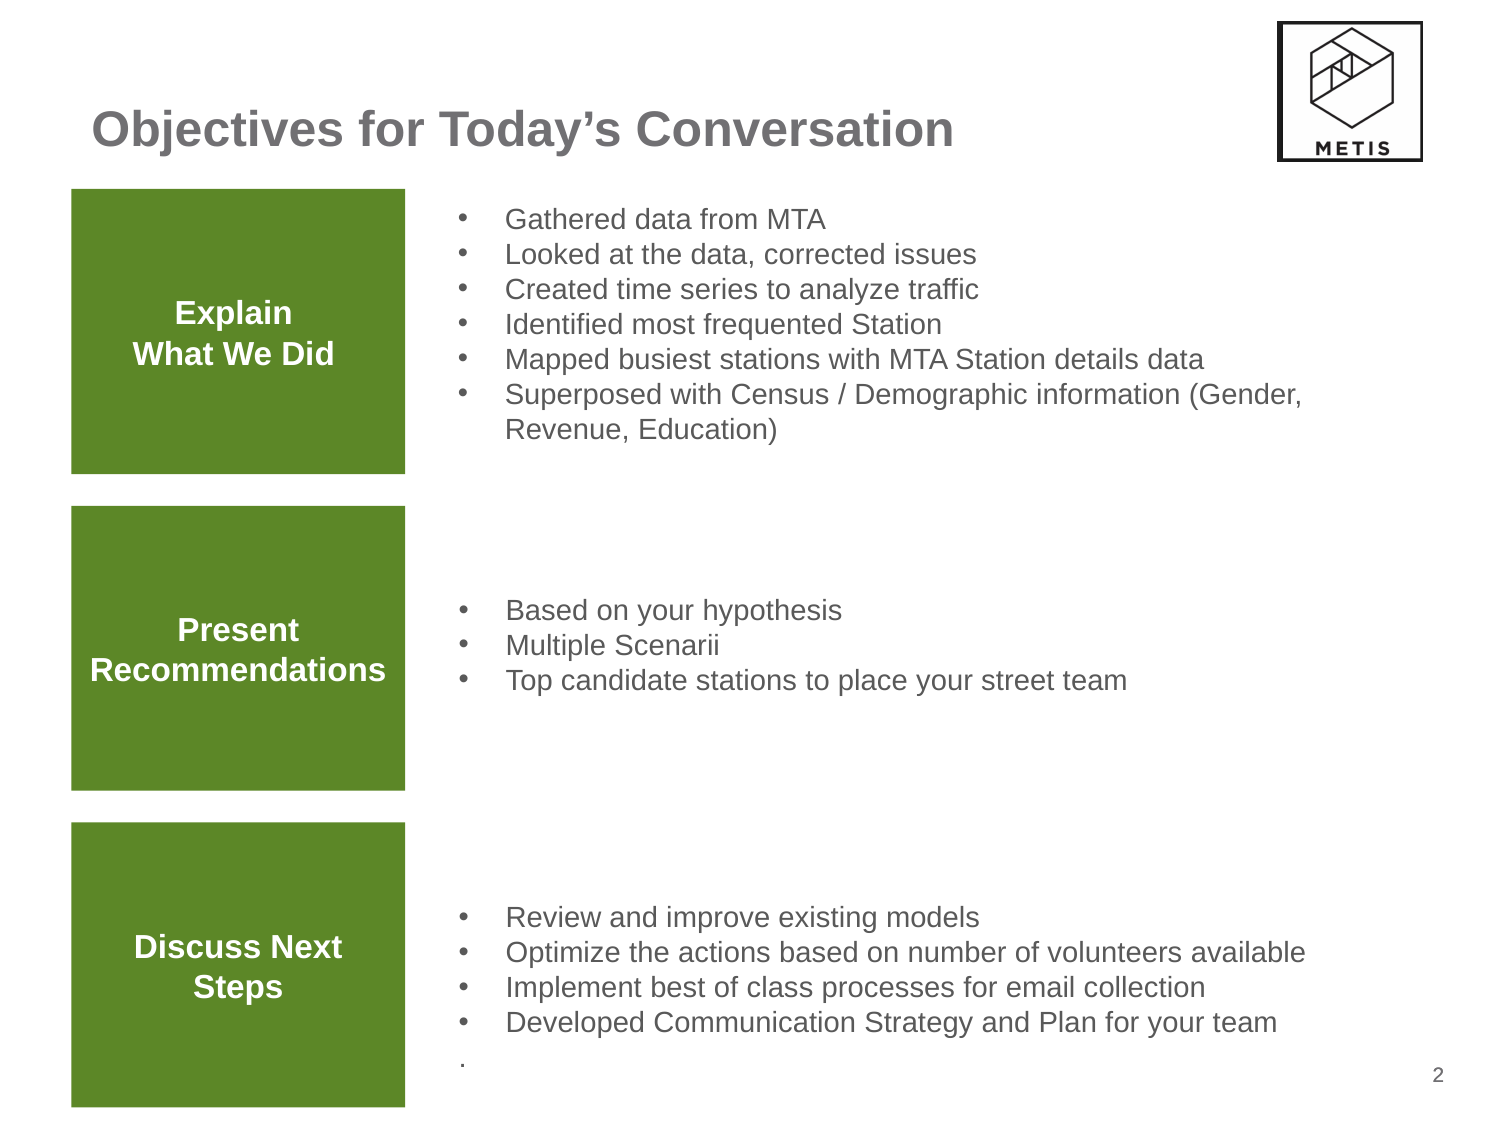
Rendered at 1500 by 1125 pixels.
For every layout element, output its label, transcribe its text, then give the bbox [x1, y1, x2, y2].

picture [1277, 21, 1423, 116]
text_box Based on your hypothesis Multiple Scenarii Top candidate stations to place your street team [443, 584, 1438, 704]
text_box Review and improve existing models Optimize the actions based on number of volunteers available Implement best of class processes for email collection Developed Communication Strategy and Plan for your team . [443, 891, 1438, 1081]
text_box Explain What We Did [71, 188, 406, 475]
text_box Present Recommendations [71, 505, 406, 791]
title Objectives for Today’s Conversation [91, 16, 1277, 157]
text_box Discuss Next Steps [71, 822, 406, 1108]
text_box [454, 116, 1470, 198]
text_box Gathered data from MTA Looked at the data, corrected issues Created time series to analyze traffic Identified most frequented Station Mapped busiest stations with MTA Station details data Superposed with Census / Demographic information (Gender, Revenue, Education) [443, 192, 1438, 483]
text_box [21, 1047, 561, 1109]
